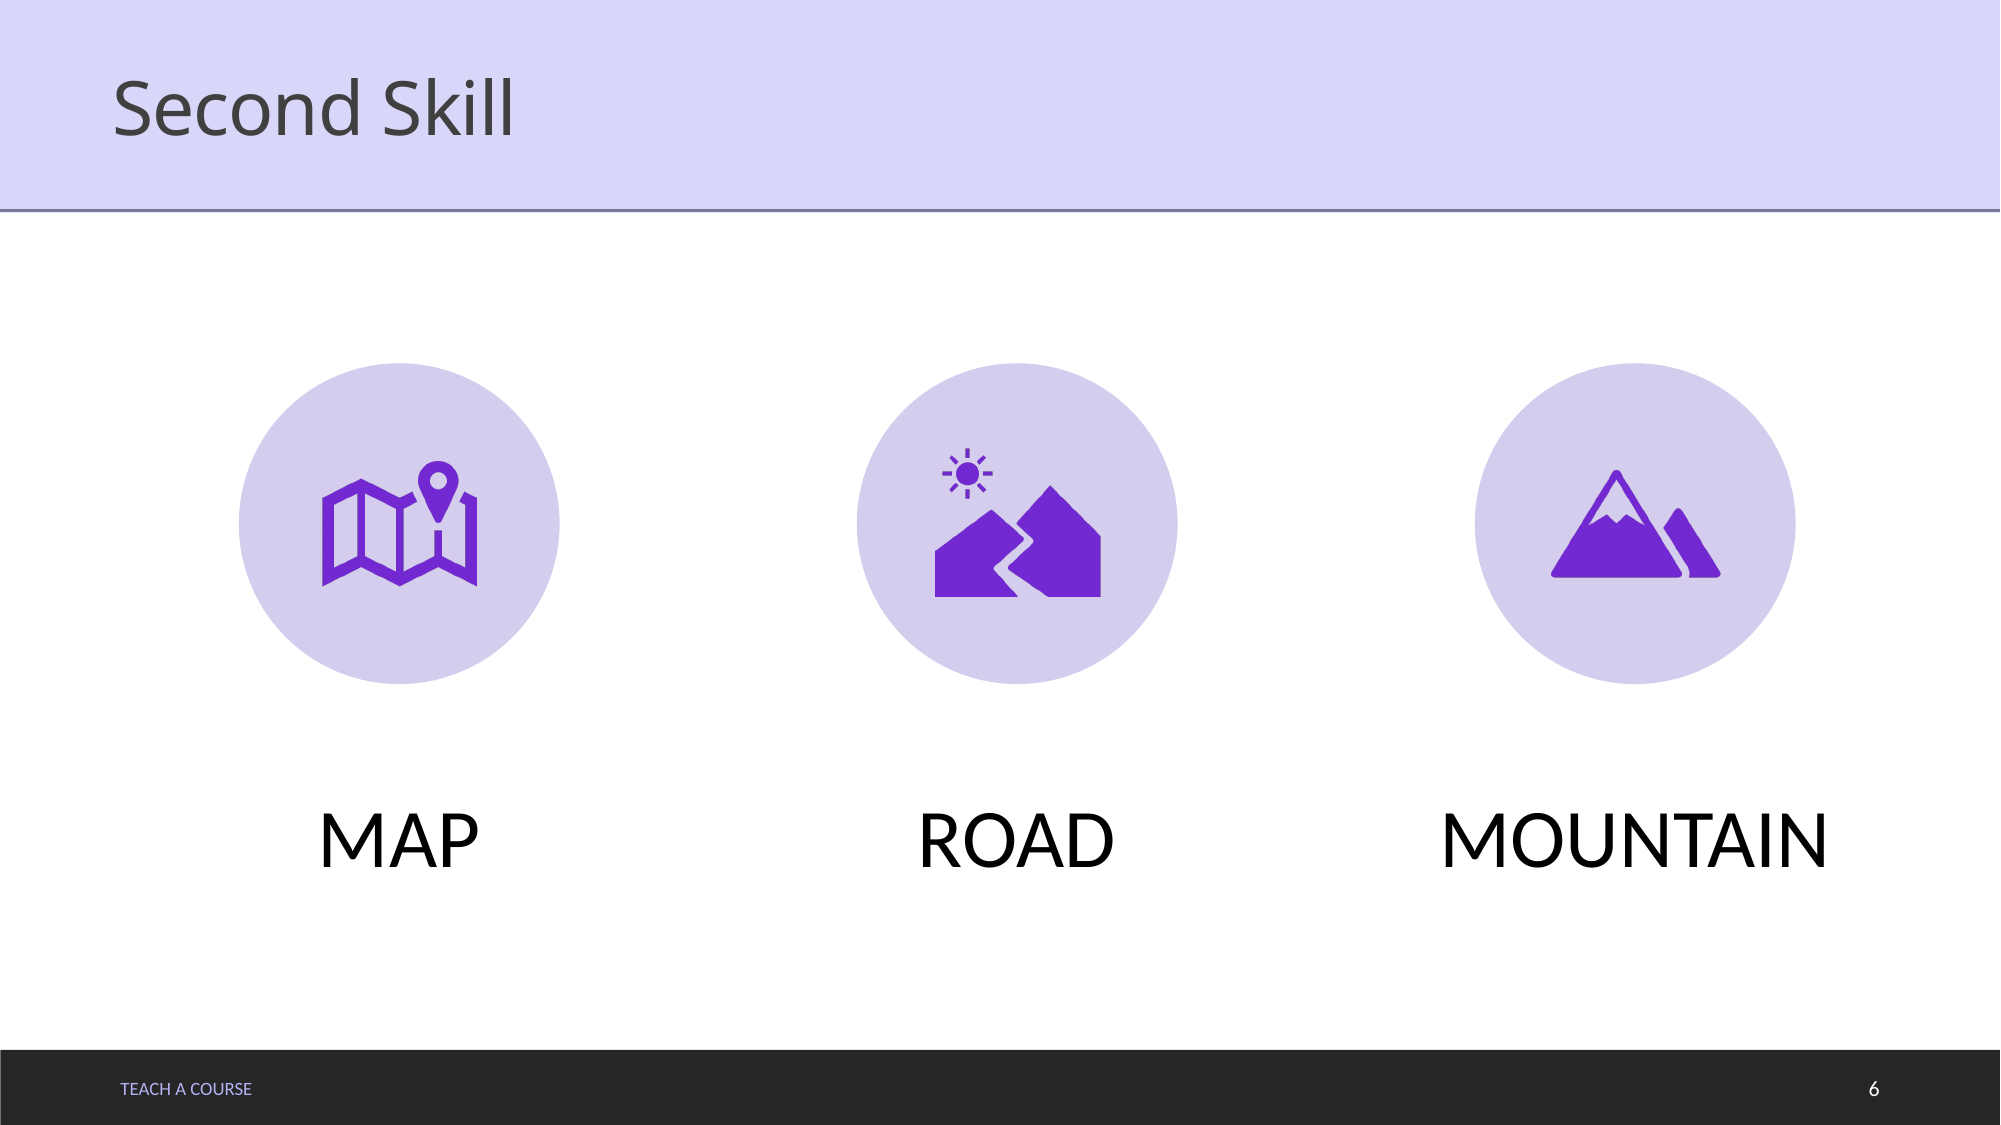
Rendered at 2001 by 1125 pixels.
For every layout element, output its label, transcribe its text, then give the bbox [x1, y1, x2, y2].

slide_number 6 [1793, 1057, 1895, 1118]
footer TEACH A COURSE [105, 1057, 1224, 1118]
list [122, 296, 1913, 969]
title Second Skill [0, 0, 2000, 213]
